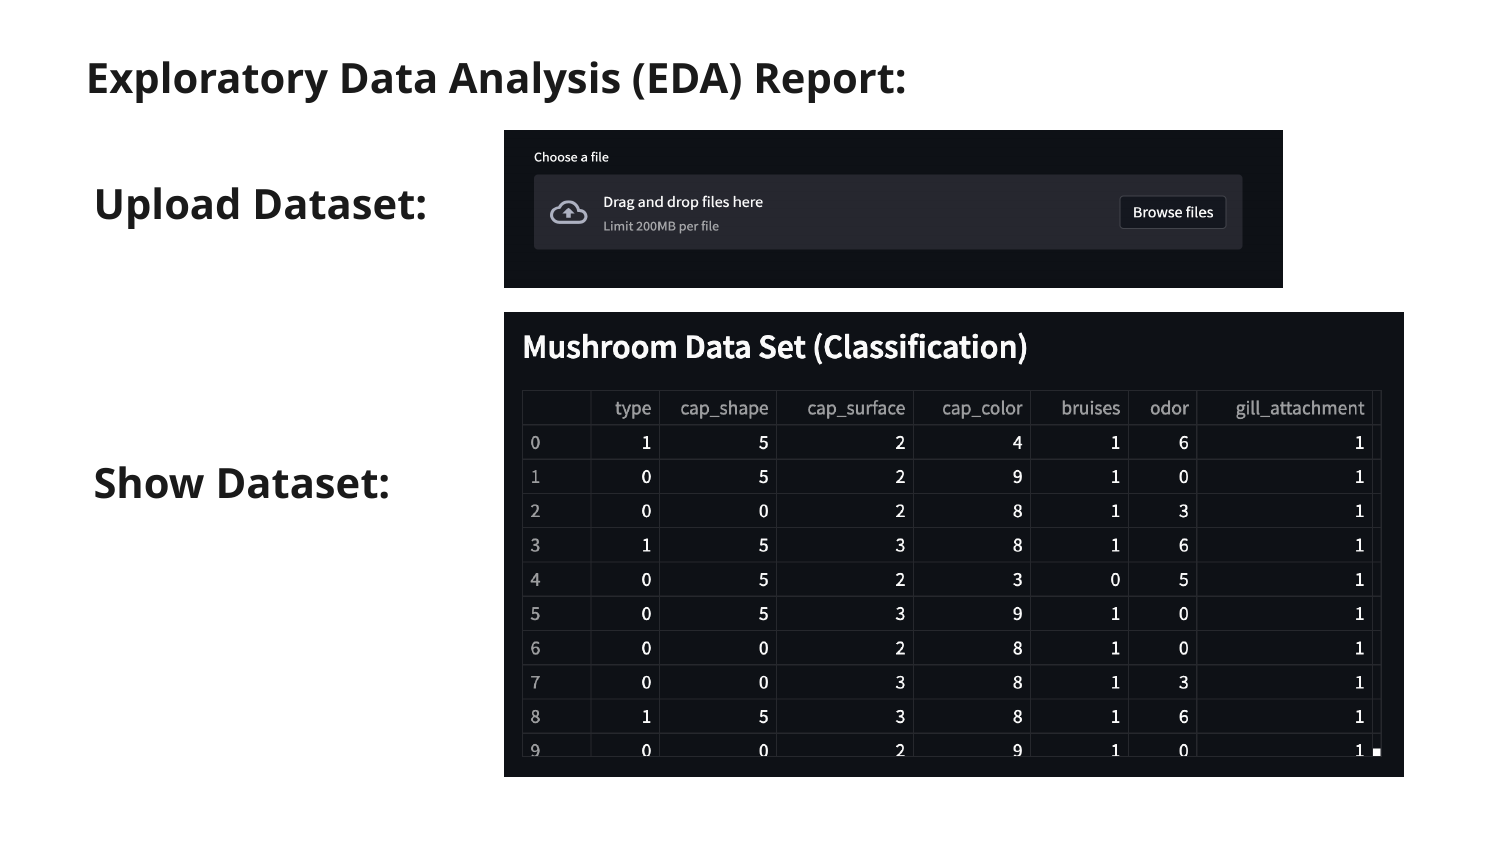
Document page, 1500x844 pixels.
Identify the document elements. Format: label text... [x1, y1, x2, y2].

title Show Dataset: [78, 441, 451, 517]
title Upload Dataset: [78, 162, 451, 238]
title Exploratory Data Analysis (EDA) Report: [70, 37, 1095, 113]
picture [504, 312, 1405, 777]
picture [504, 130, 1284, 288]
